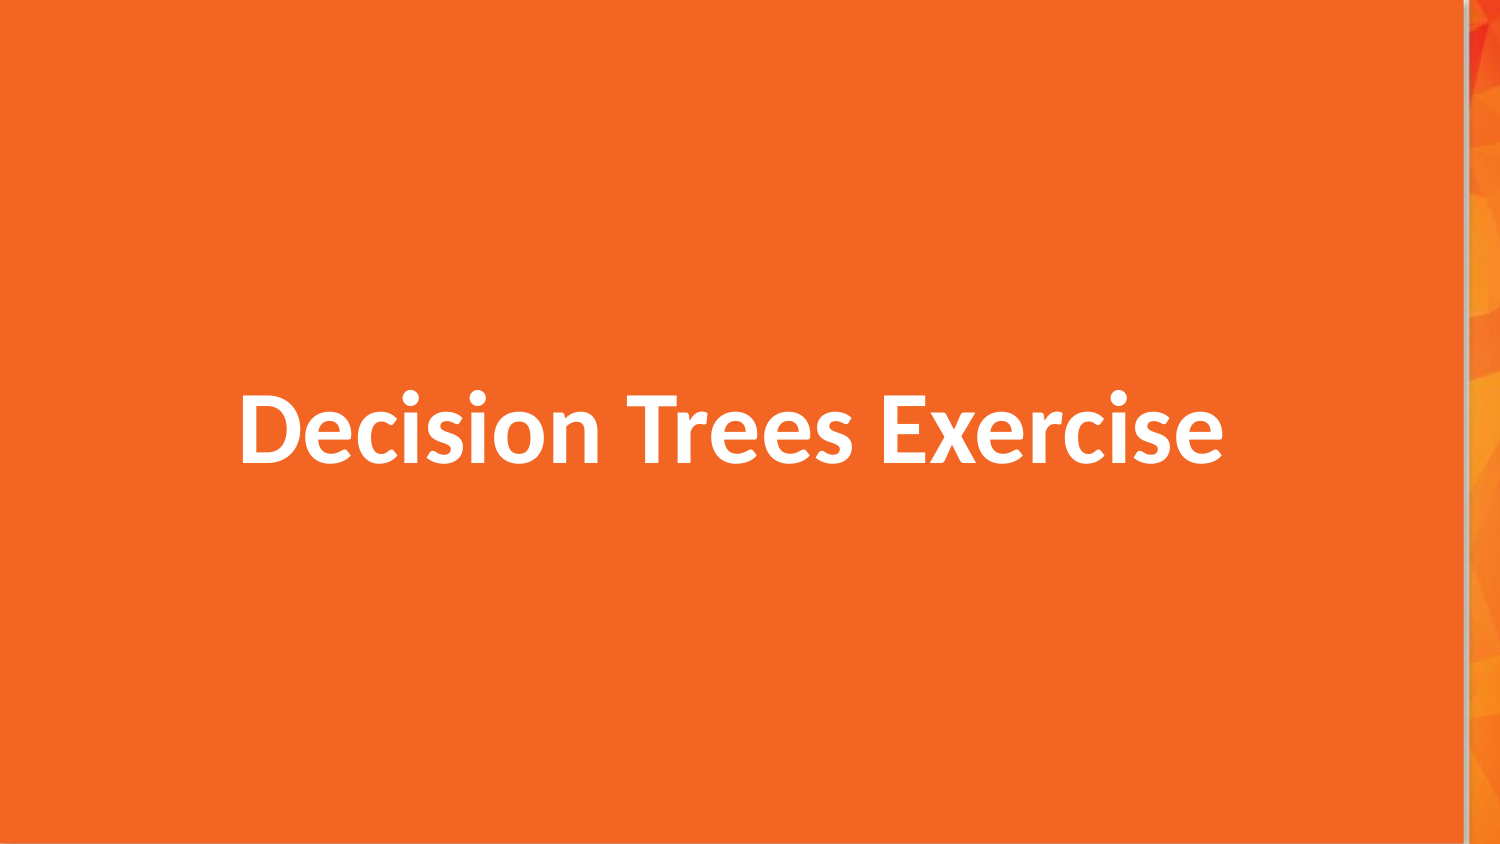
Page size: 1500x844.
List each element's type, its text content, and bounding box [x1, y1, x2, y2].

picture [1465, 0, 1500, 844]
text_box Decision Trees Exercise [0, 0, 1465, 844]
